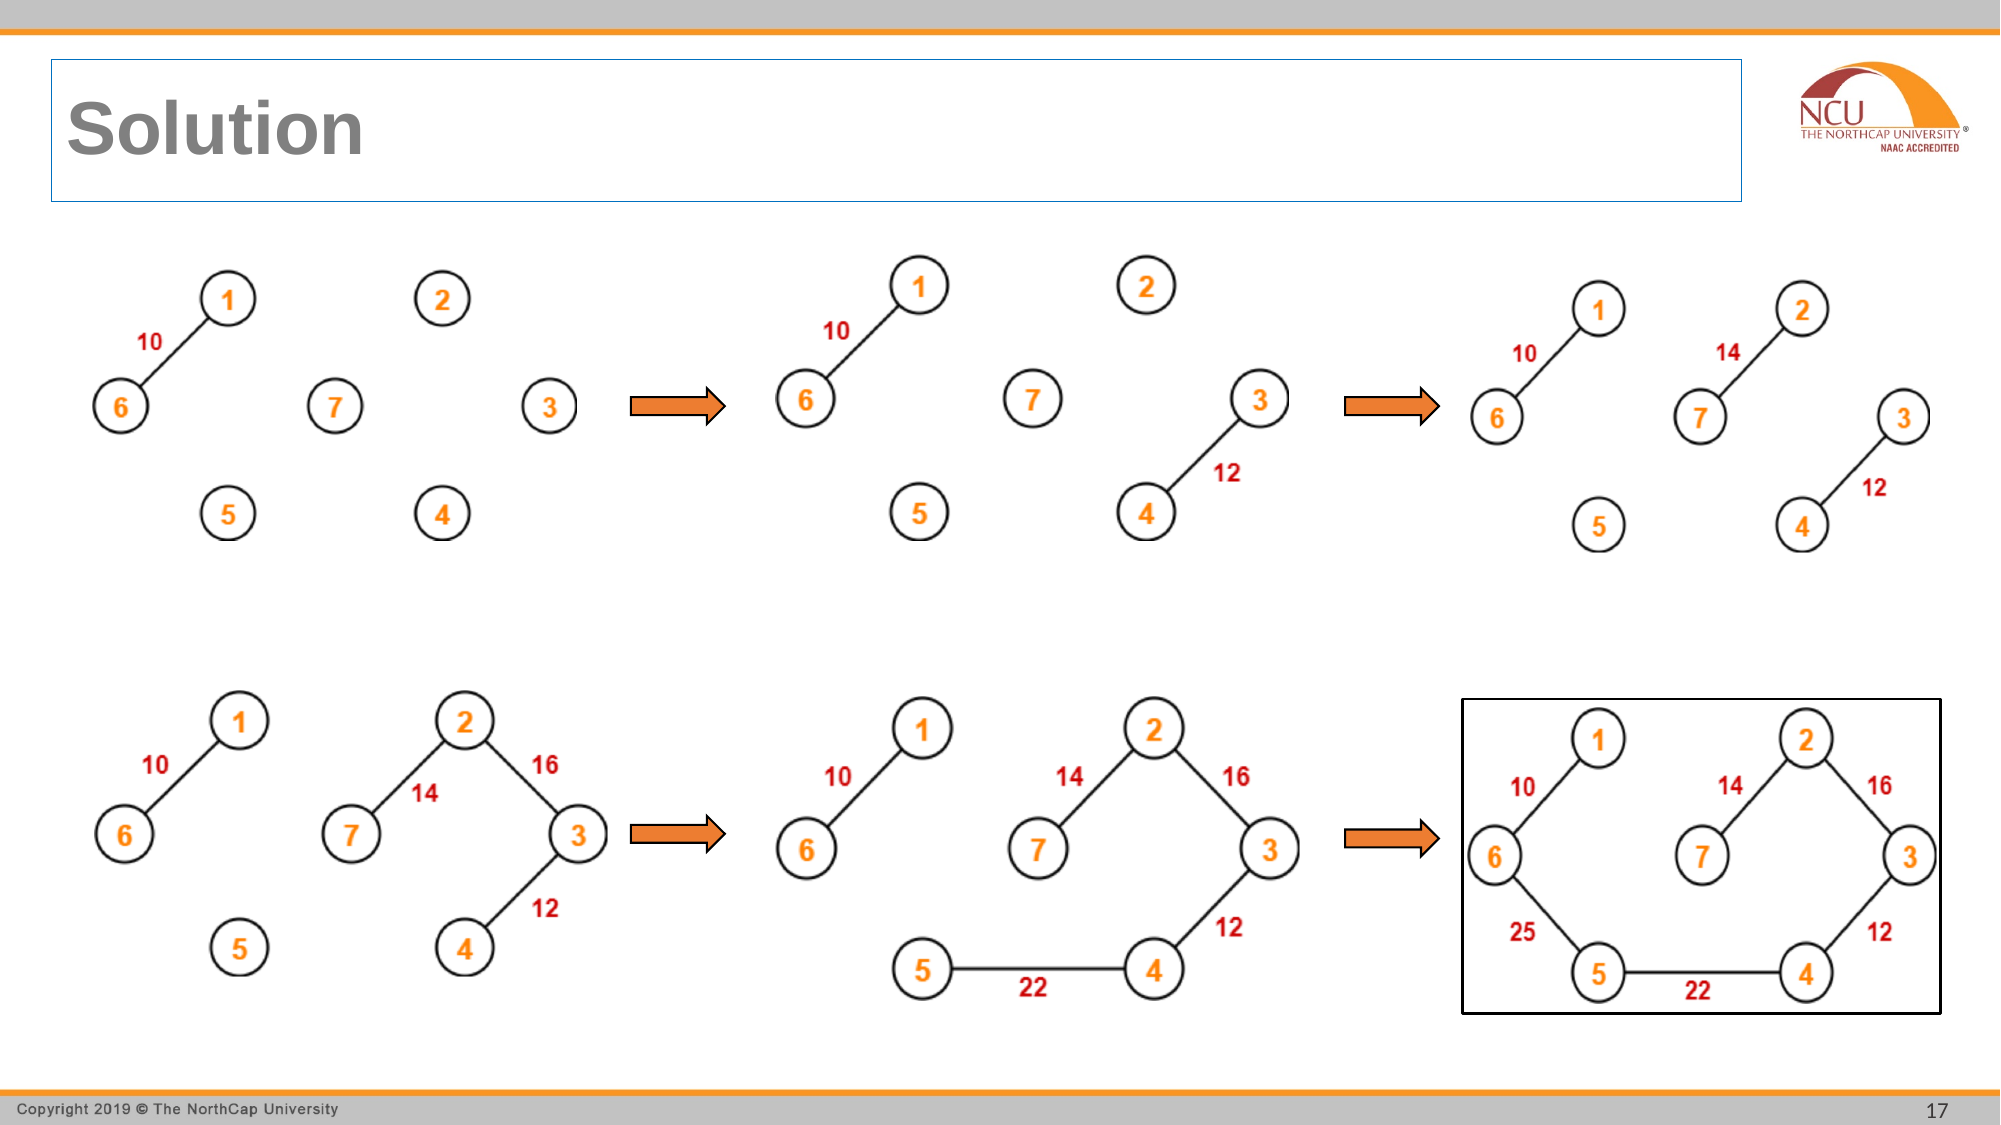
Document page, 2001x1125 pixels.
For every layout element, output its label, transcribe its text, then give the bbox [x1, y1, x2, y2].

text_box [1344, 385, 1441, 427]
slide_number 17 [1791, 1094, 1964, 1125]
picture [0, 0, 2000, 1125]
text_box [629, 385, 727, 427]
title Solution [51, 59, 1742, 202]
text_box [631, 813, 727, 855]
text_box [1344, 818, 1441, 859]
